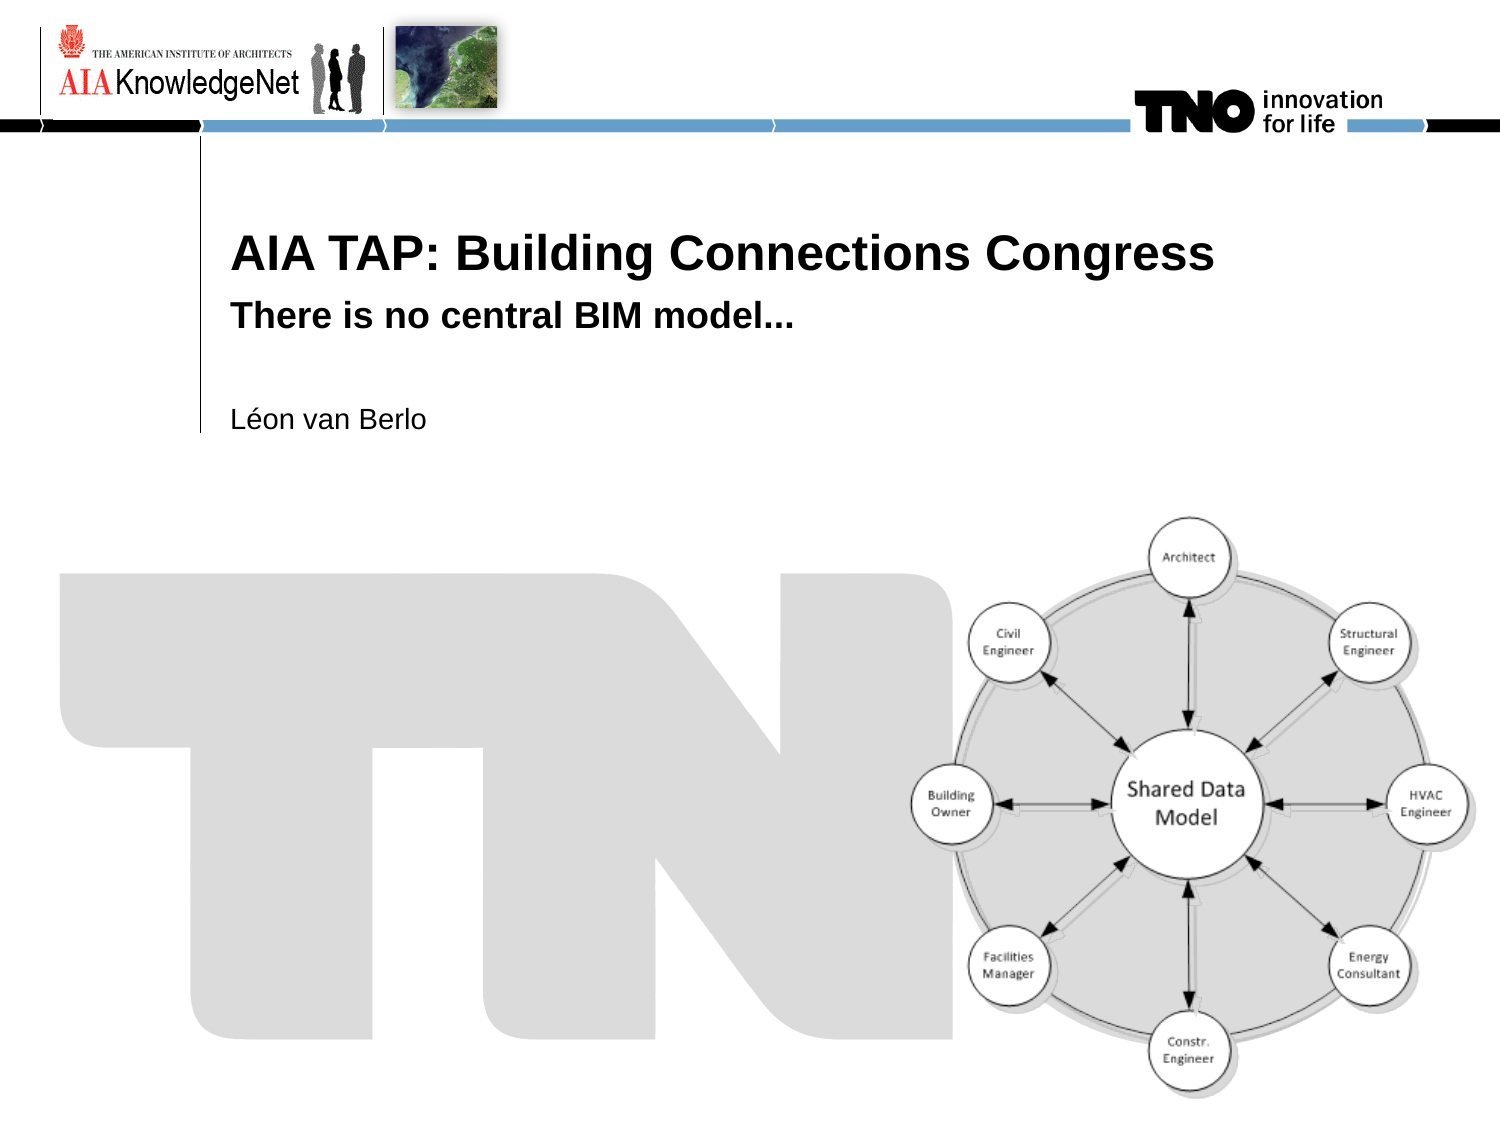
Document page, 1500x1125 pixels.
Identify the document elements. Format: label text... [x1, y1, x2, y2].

subtitle There is no central BIM model... Léon van Berlo [230, 302, 1424, 362]
picture [0, 0, 1500, 1125]
title AIA TAP: Building Connections Congress [230, 213, 1424, 302]
